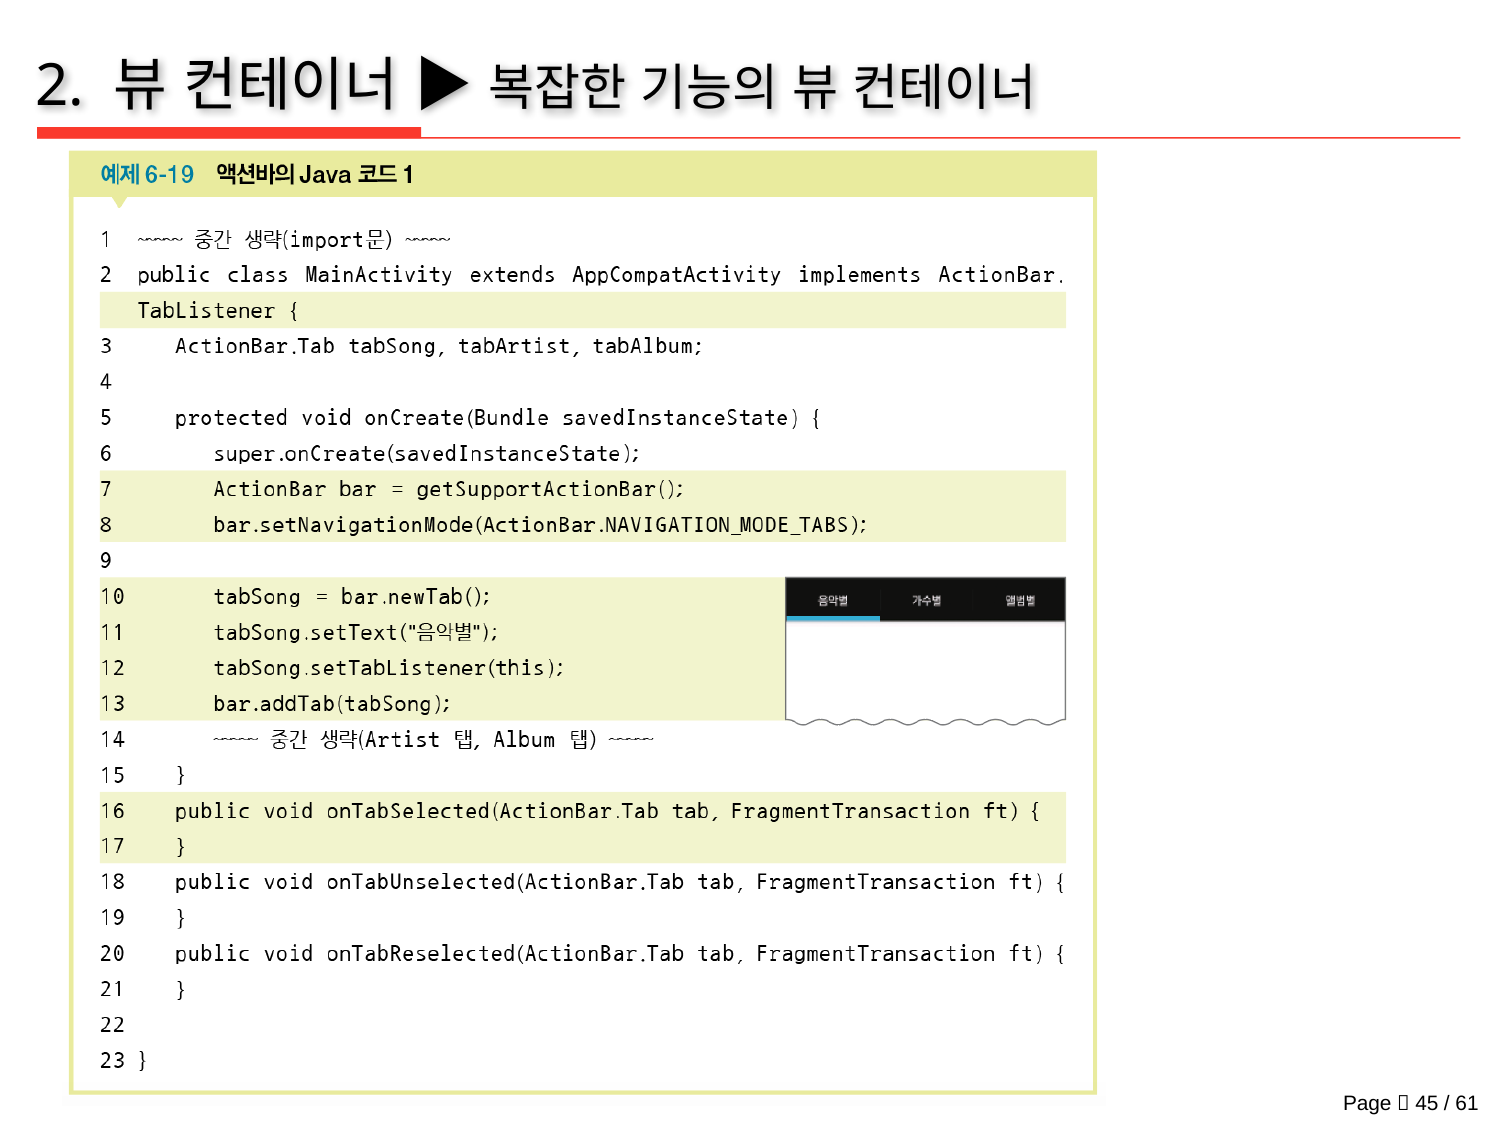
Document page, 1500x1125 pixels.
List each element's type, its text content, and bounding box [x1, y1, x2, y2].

title 2. 뷰 컨테이너 ▶ 복잡한 기능의 뷰 컨테이너 [35, 47, 1434, 142]
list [61, 141, 1106, 1107]
